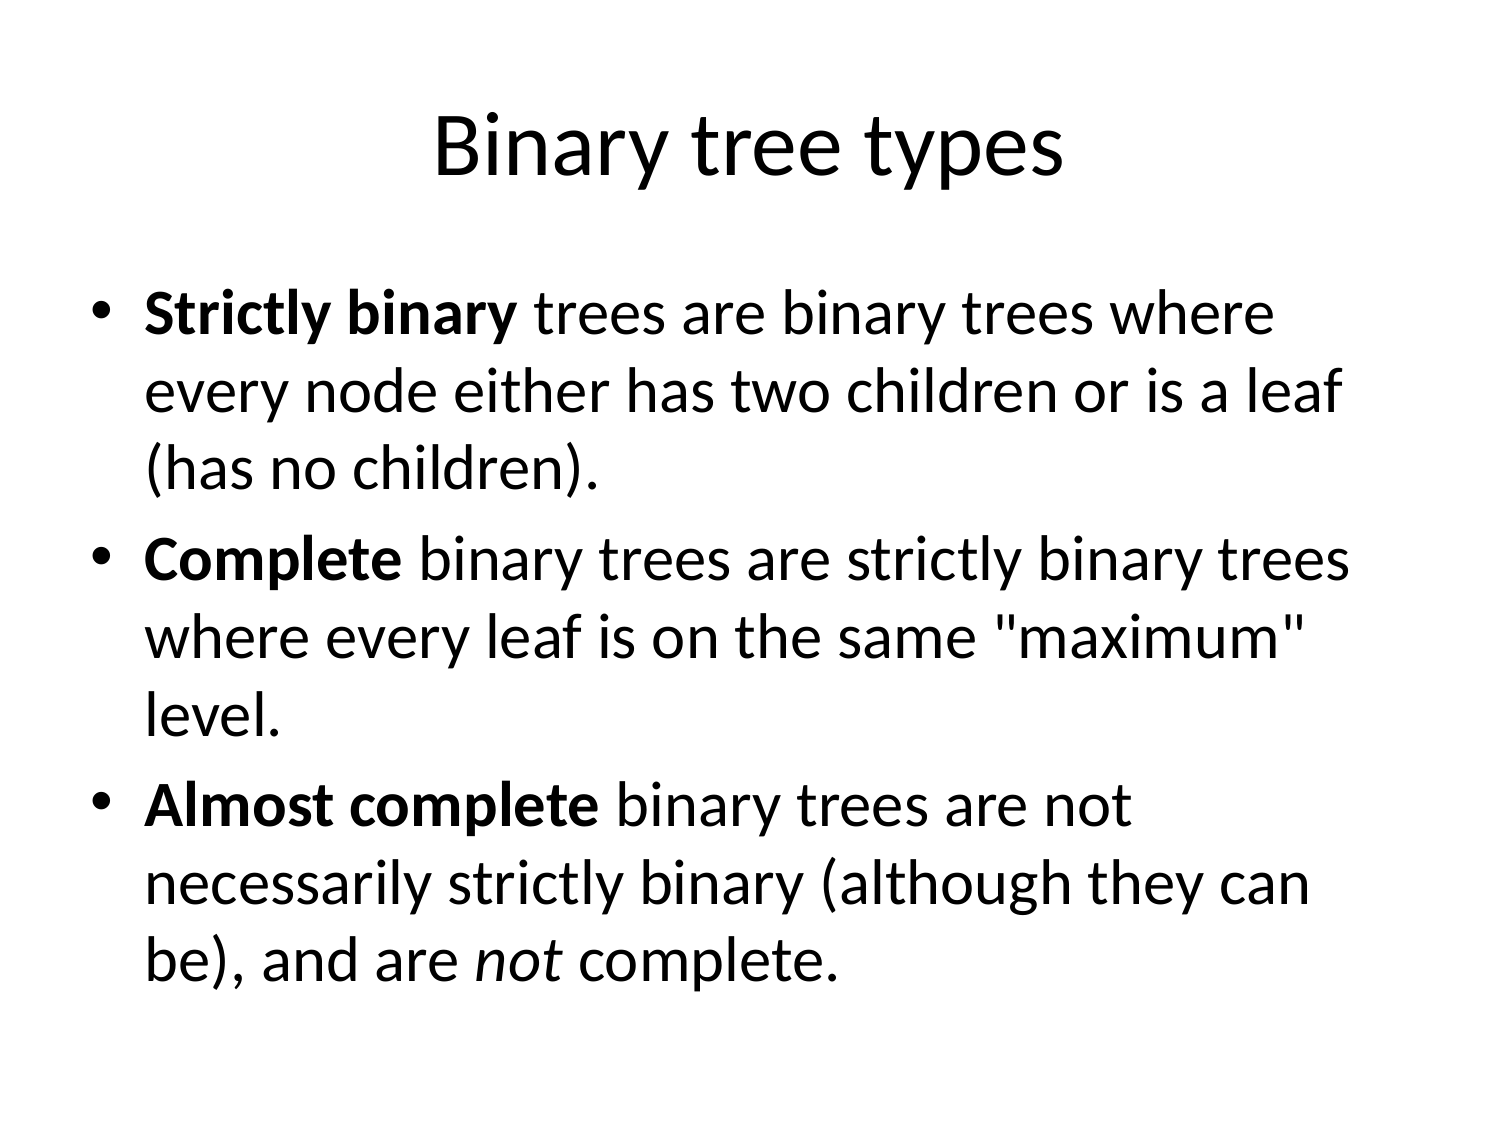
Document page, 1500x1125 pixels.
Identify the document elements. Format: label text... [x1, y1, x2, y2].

list Strictly binary trees are binary trees where every node either has two children or is a leaf (has no children). Complete binary trees are strictly binary trees where every leaf is on the same "maximum" level. Almost complete binary trees are not necessarily strictly binary (although they can be), and are not complete. [75, 262, 1425, 1005]
title Binary tree types [75, 45, 1425, 233]
